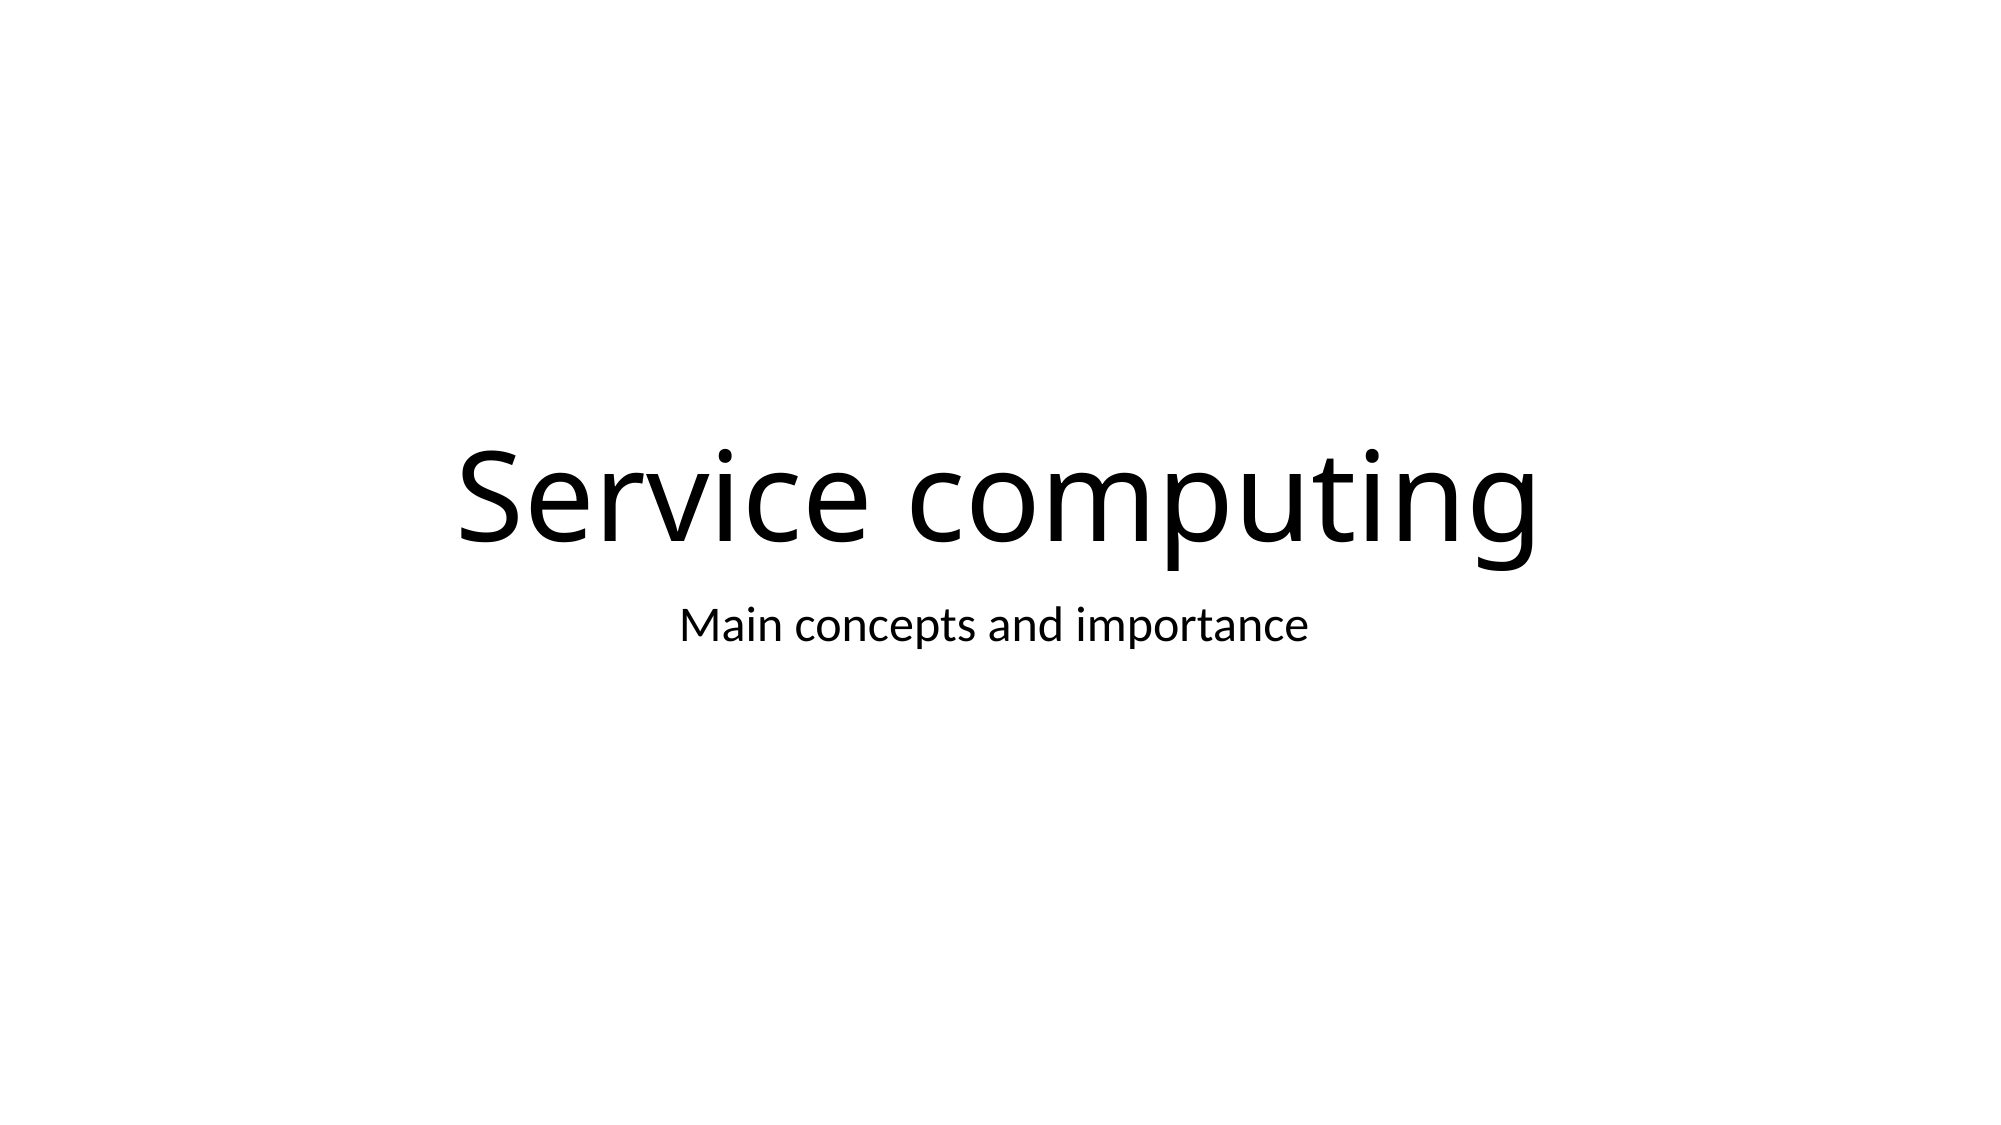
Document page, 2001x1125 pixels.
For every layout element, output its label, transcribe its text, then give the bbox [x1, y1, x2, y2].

title Service computing [249, 184, 1750, 576]
subtitle Main concepts and importance [249, 590, 1750, 863]
